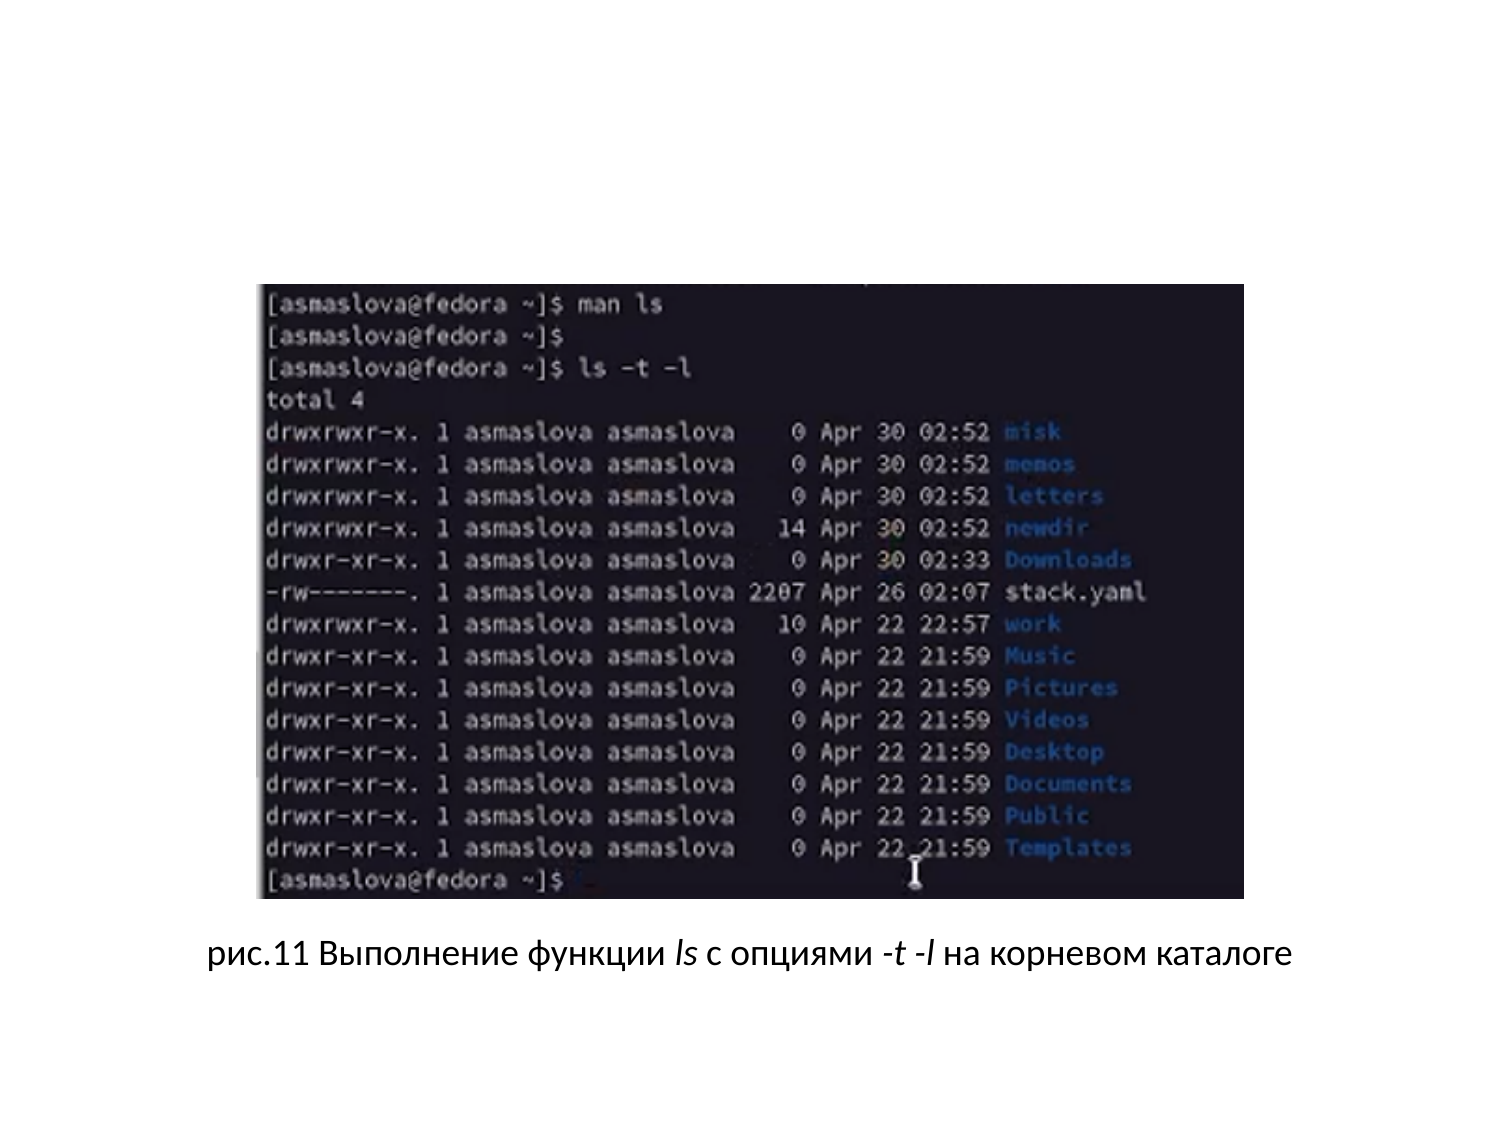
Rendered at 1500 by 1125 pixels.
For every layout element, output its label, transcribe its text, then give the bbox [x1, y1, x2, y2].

picture [255, 283, 1244, 900]
text_box рис.11 Выполнение функции ls с опциями -t -l на корневом каталоге [74, 920, 1425, 1005]
